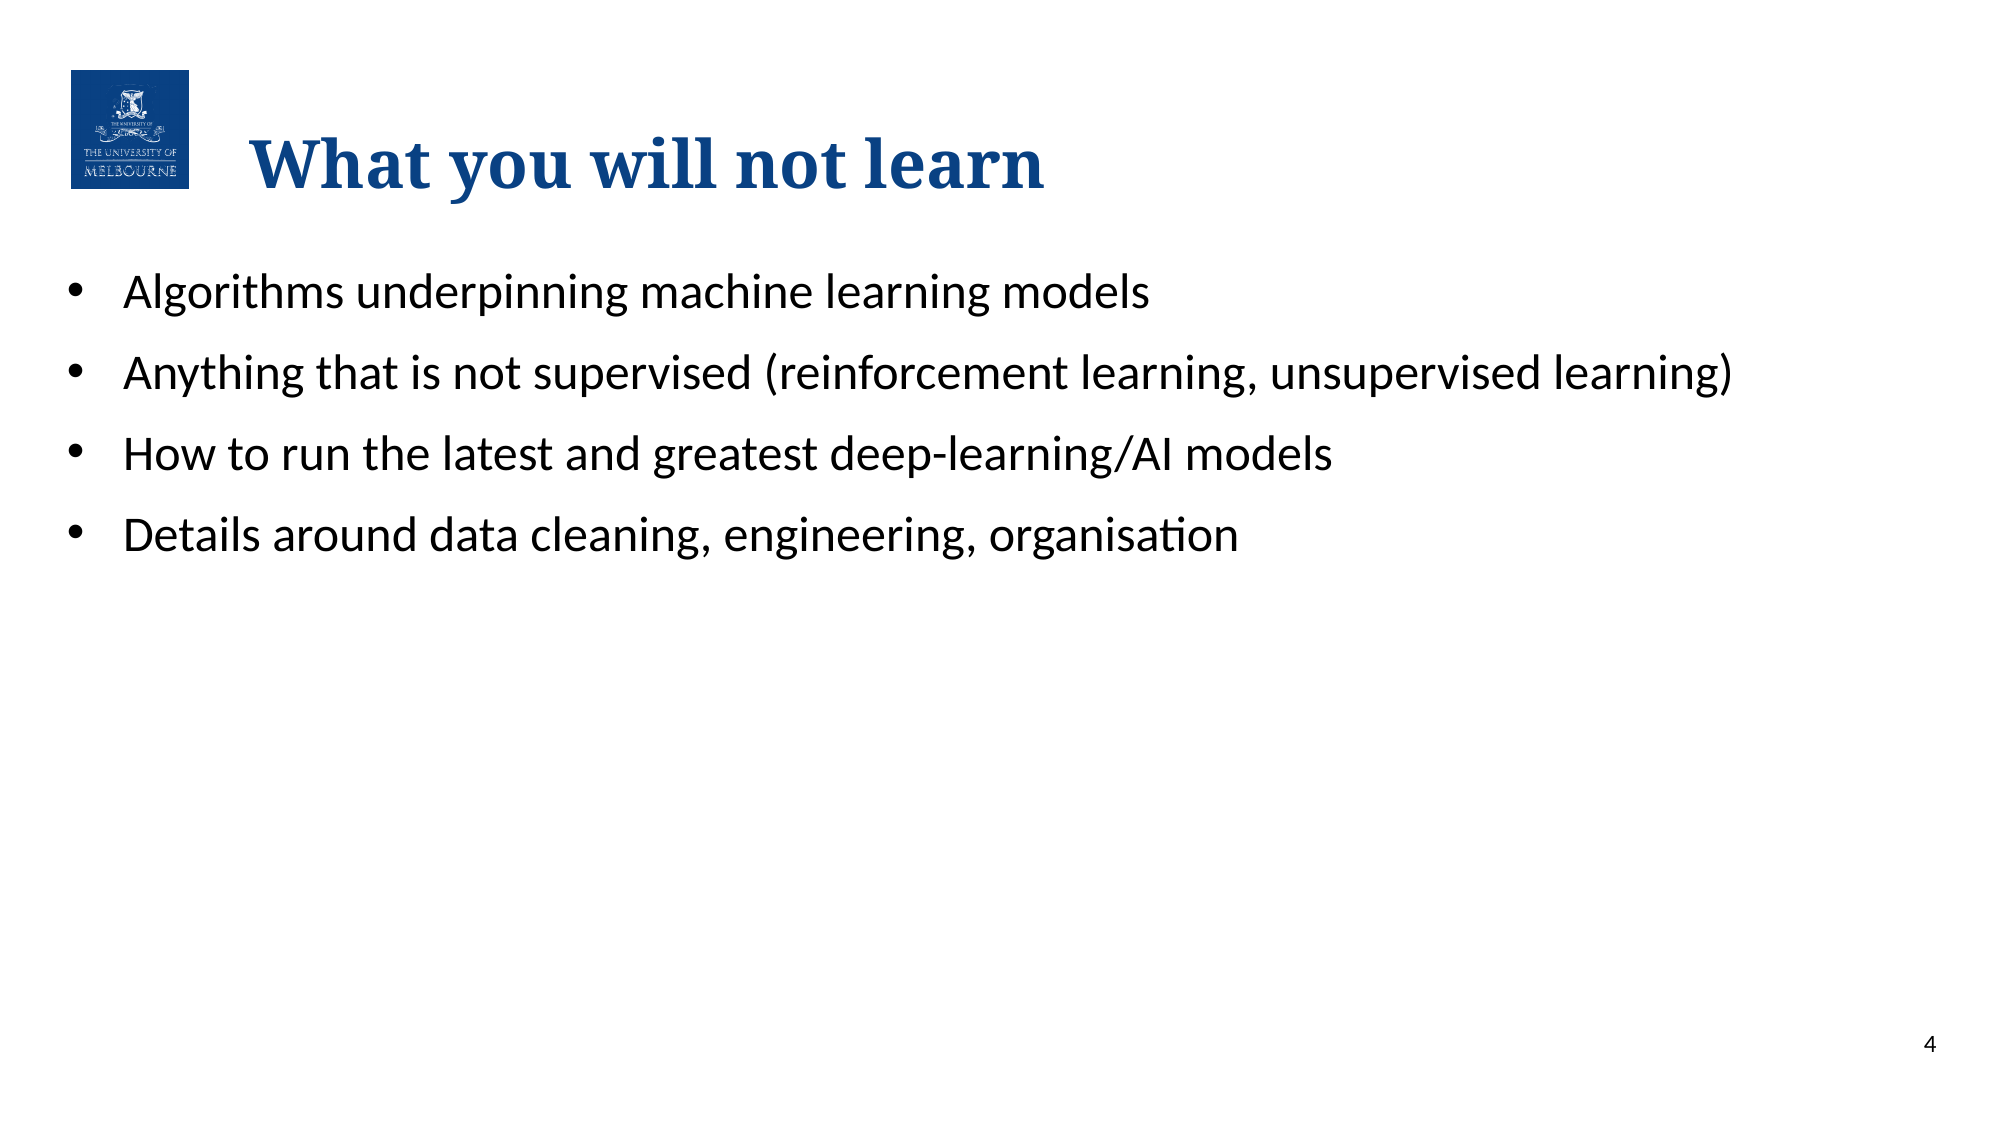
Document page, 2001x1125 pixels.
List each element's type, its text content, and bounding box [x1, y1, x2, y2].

list Algorithms underpinning machine learning models Anything that is not supervised (reinforcement learning, unsupervised learning) How to run the latest and greatest deep-learning/AI models Details around data cleaning, engineering, organisation [51, 251, 1924, 970]
slide_number 4 [1797, 1012, 1937, 1073]
title What you will not learn [234, 64, 1924, 211]
picture [71, 70, 189, 189]
